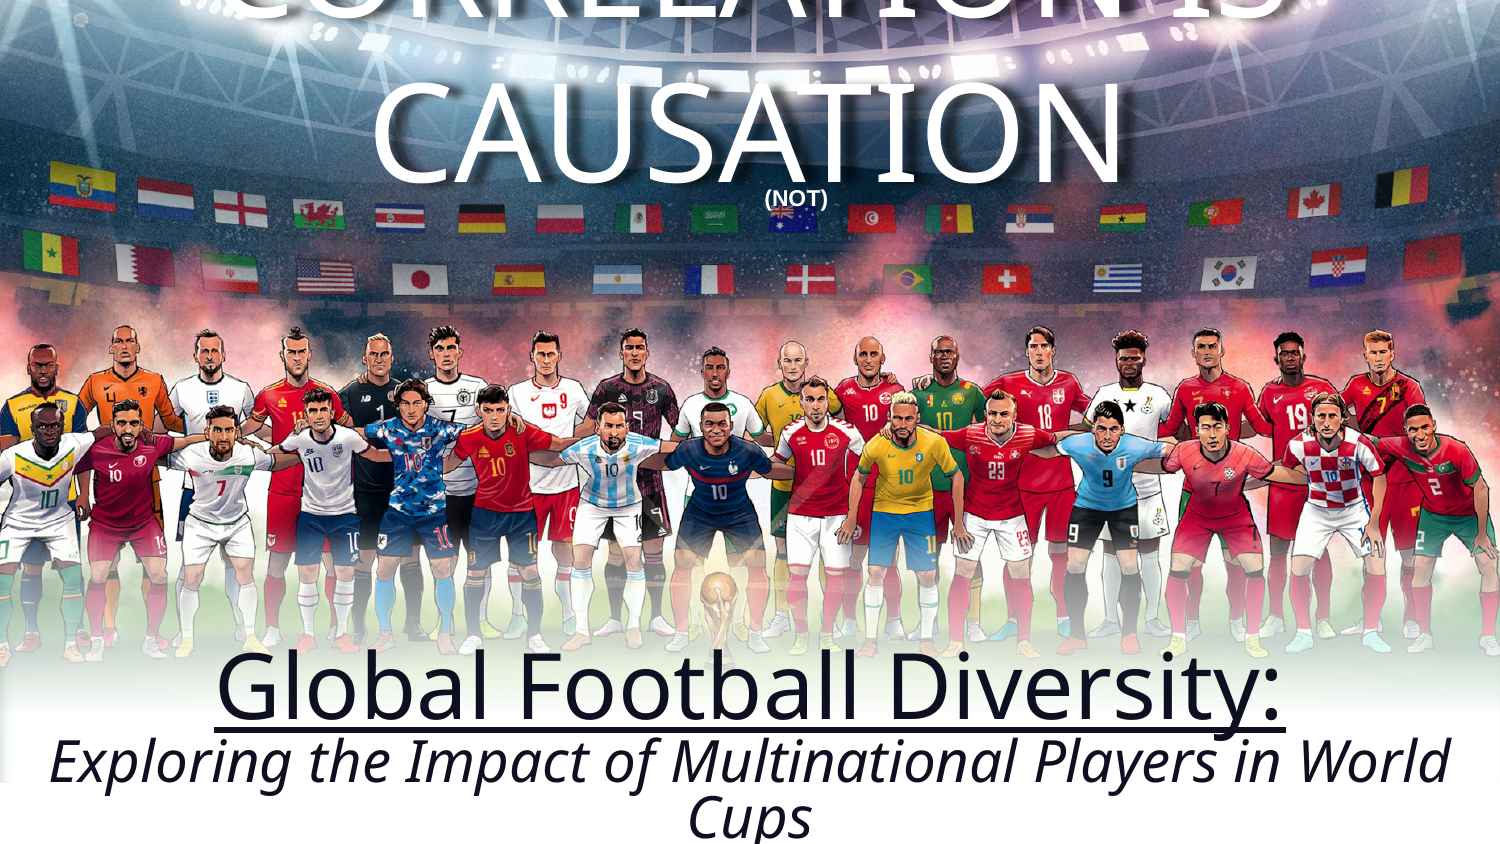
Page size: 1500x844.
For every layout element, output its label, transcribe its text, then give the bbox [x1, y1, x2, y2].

picture [0, 0, 1500, 783]
text_box [5, 837, 1500, 844]
text_box Global Football Diversity: Exploring the Impact of Multinational Players in World Cups [0, 791, 1500, 837]
